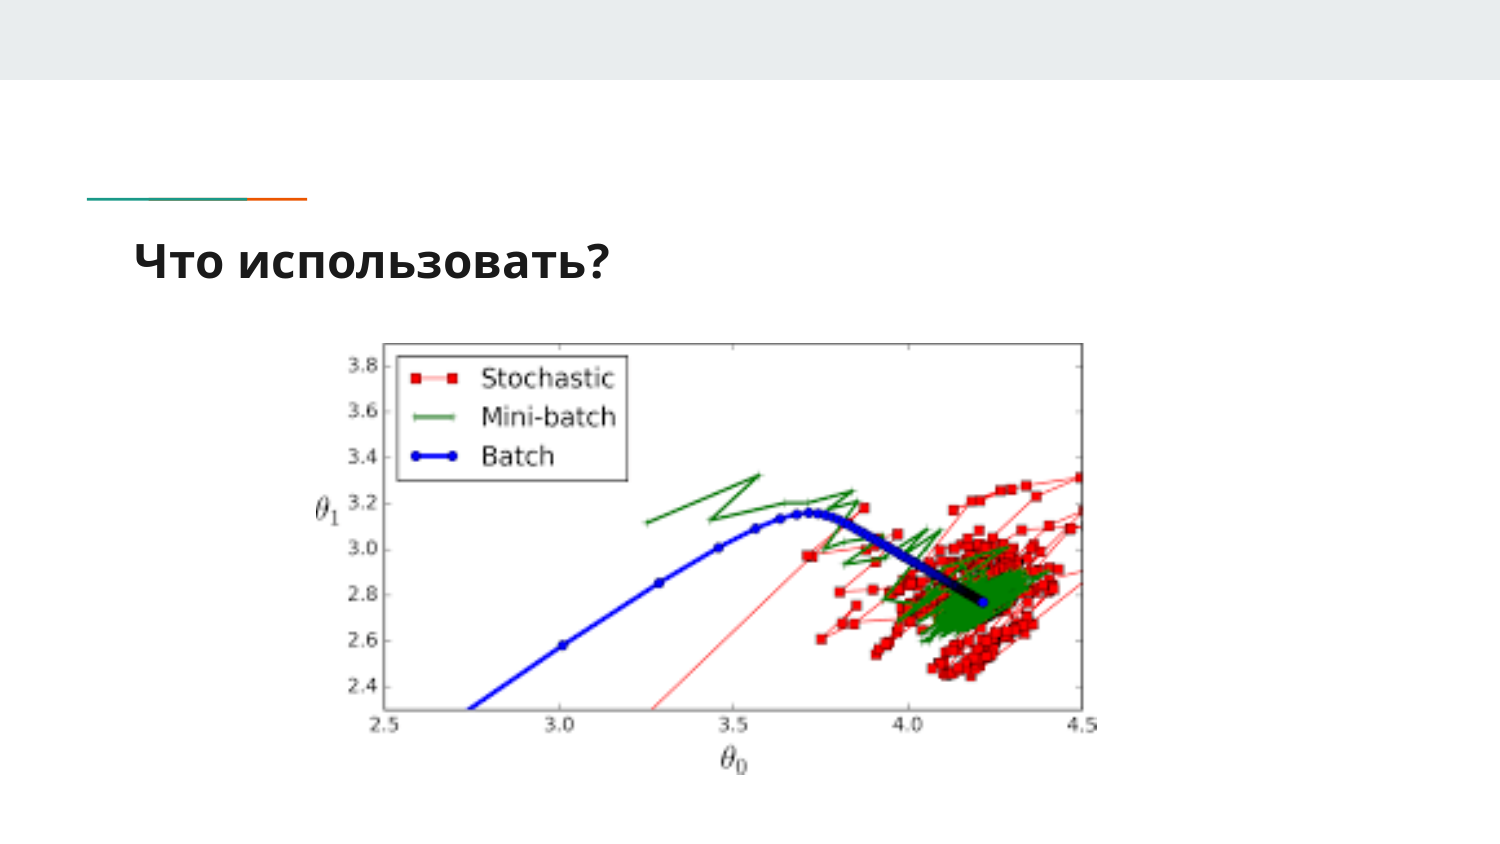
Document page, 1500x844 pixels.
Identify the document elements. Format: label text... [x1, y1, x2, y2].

title Что использовать? [119, 216, 1381, 305]
list [119, 304, 1299, 775]
picture [316, 343, 1097, 776]
